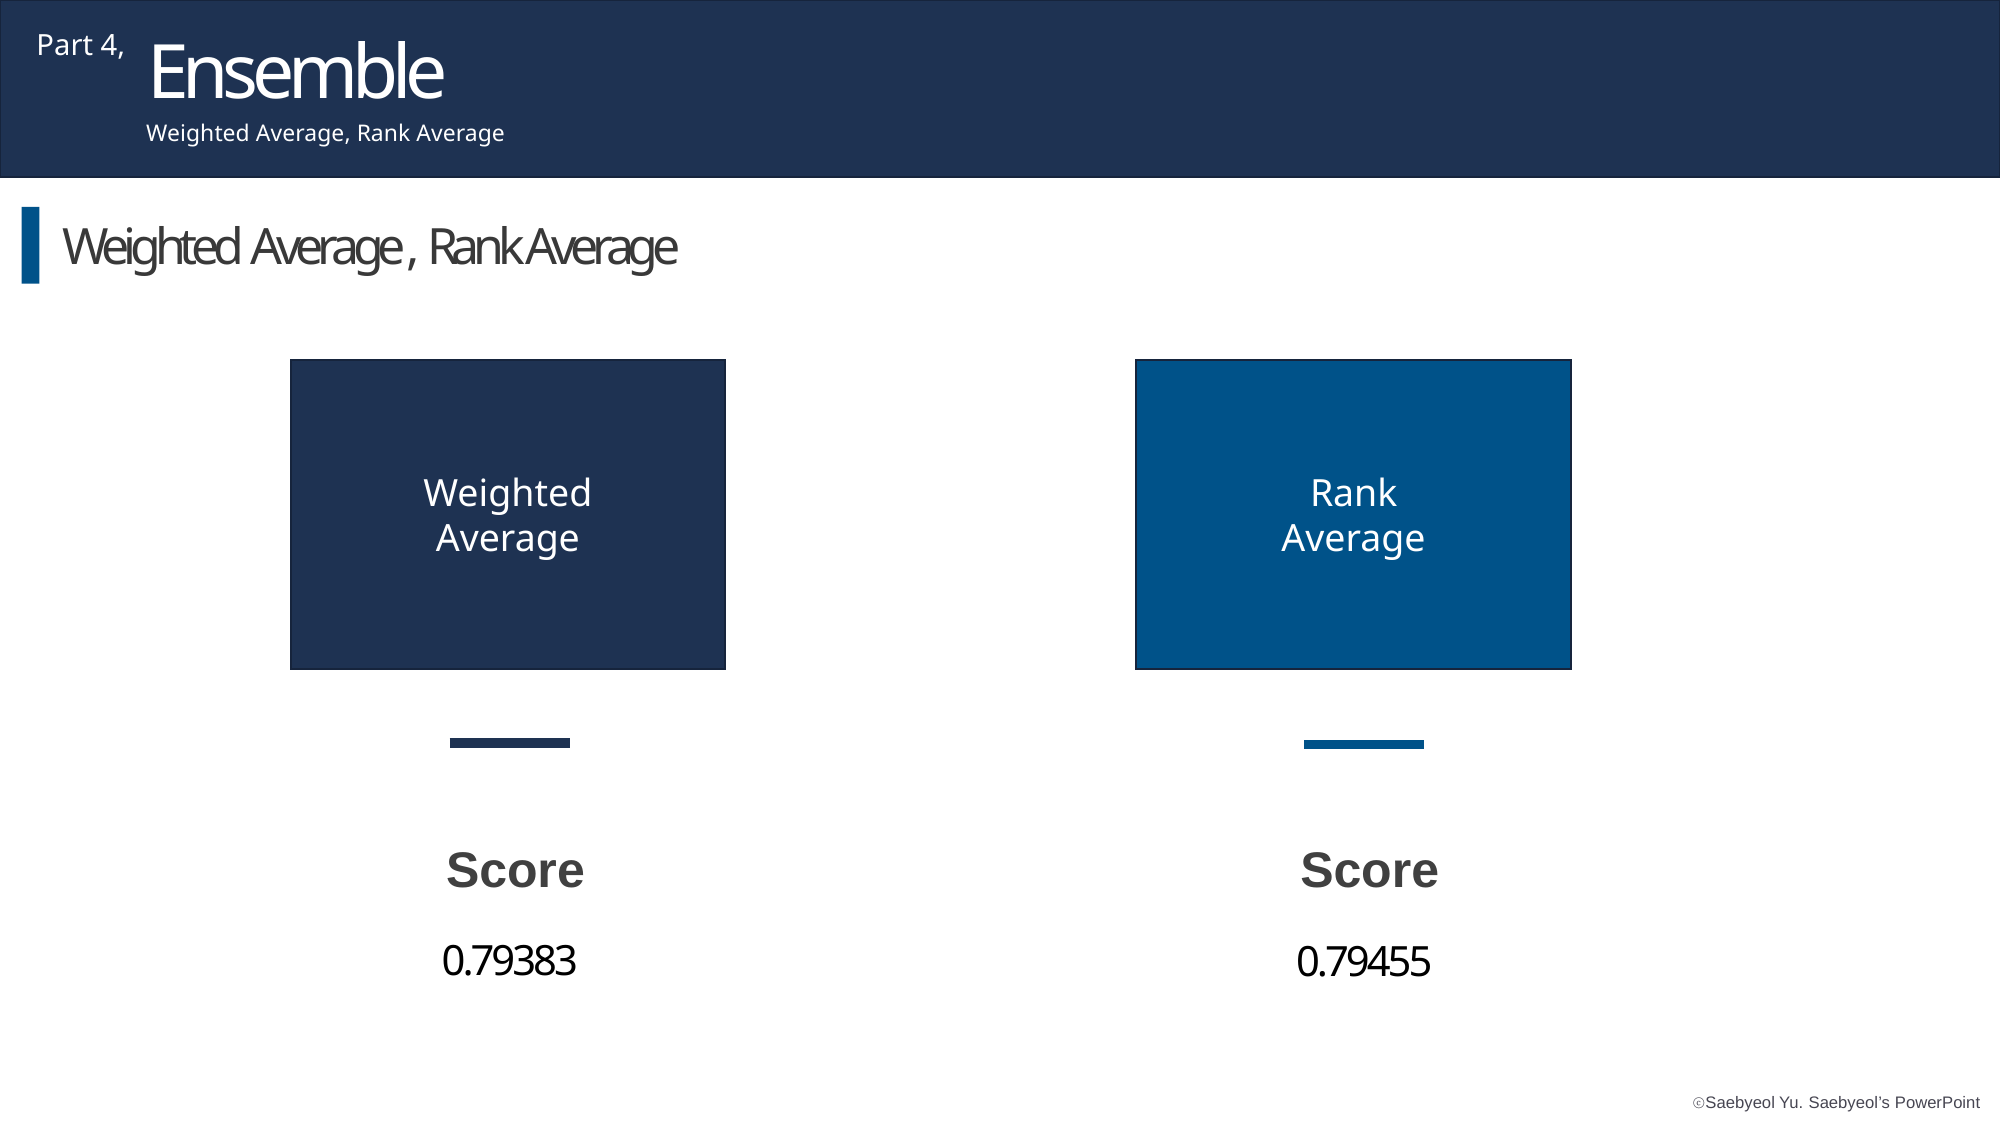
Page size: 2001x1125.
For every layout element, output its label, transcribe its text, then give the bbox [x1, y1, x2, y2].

text_box Weighted Average, Rank Average [131, 110, 521, 154]
text_box Weighted Average , Rank Average [47, 207, 696, 283]
text_box 0.79383 [426, 926, 593, 992]
text_box Part 4, [21, 19, 148, 69]
text_box Score [431, 829, 600, 905]
text_box Score [1285, 829, 1454, 905]
text_box [0, 0, 2000, 178]
text_box 0.79455 [1281, 927, 1448, 992]
text_box [21, 206, 40, 285]
text_box Ensemble [132, 16, 463, 110]
text_box Rank Average [1135, 359, 1572, 670]
text_box Weighted Average [290, 359, 726, 670]
